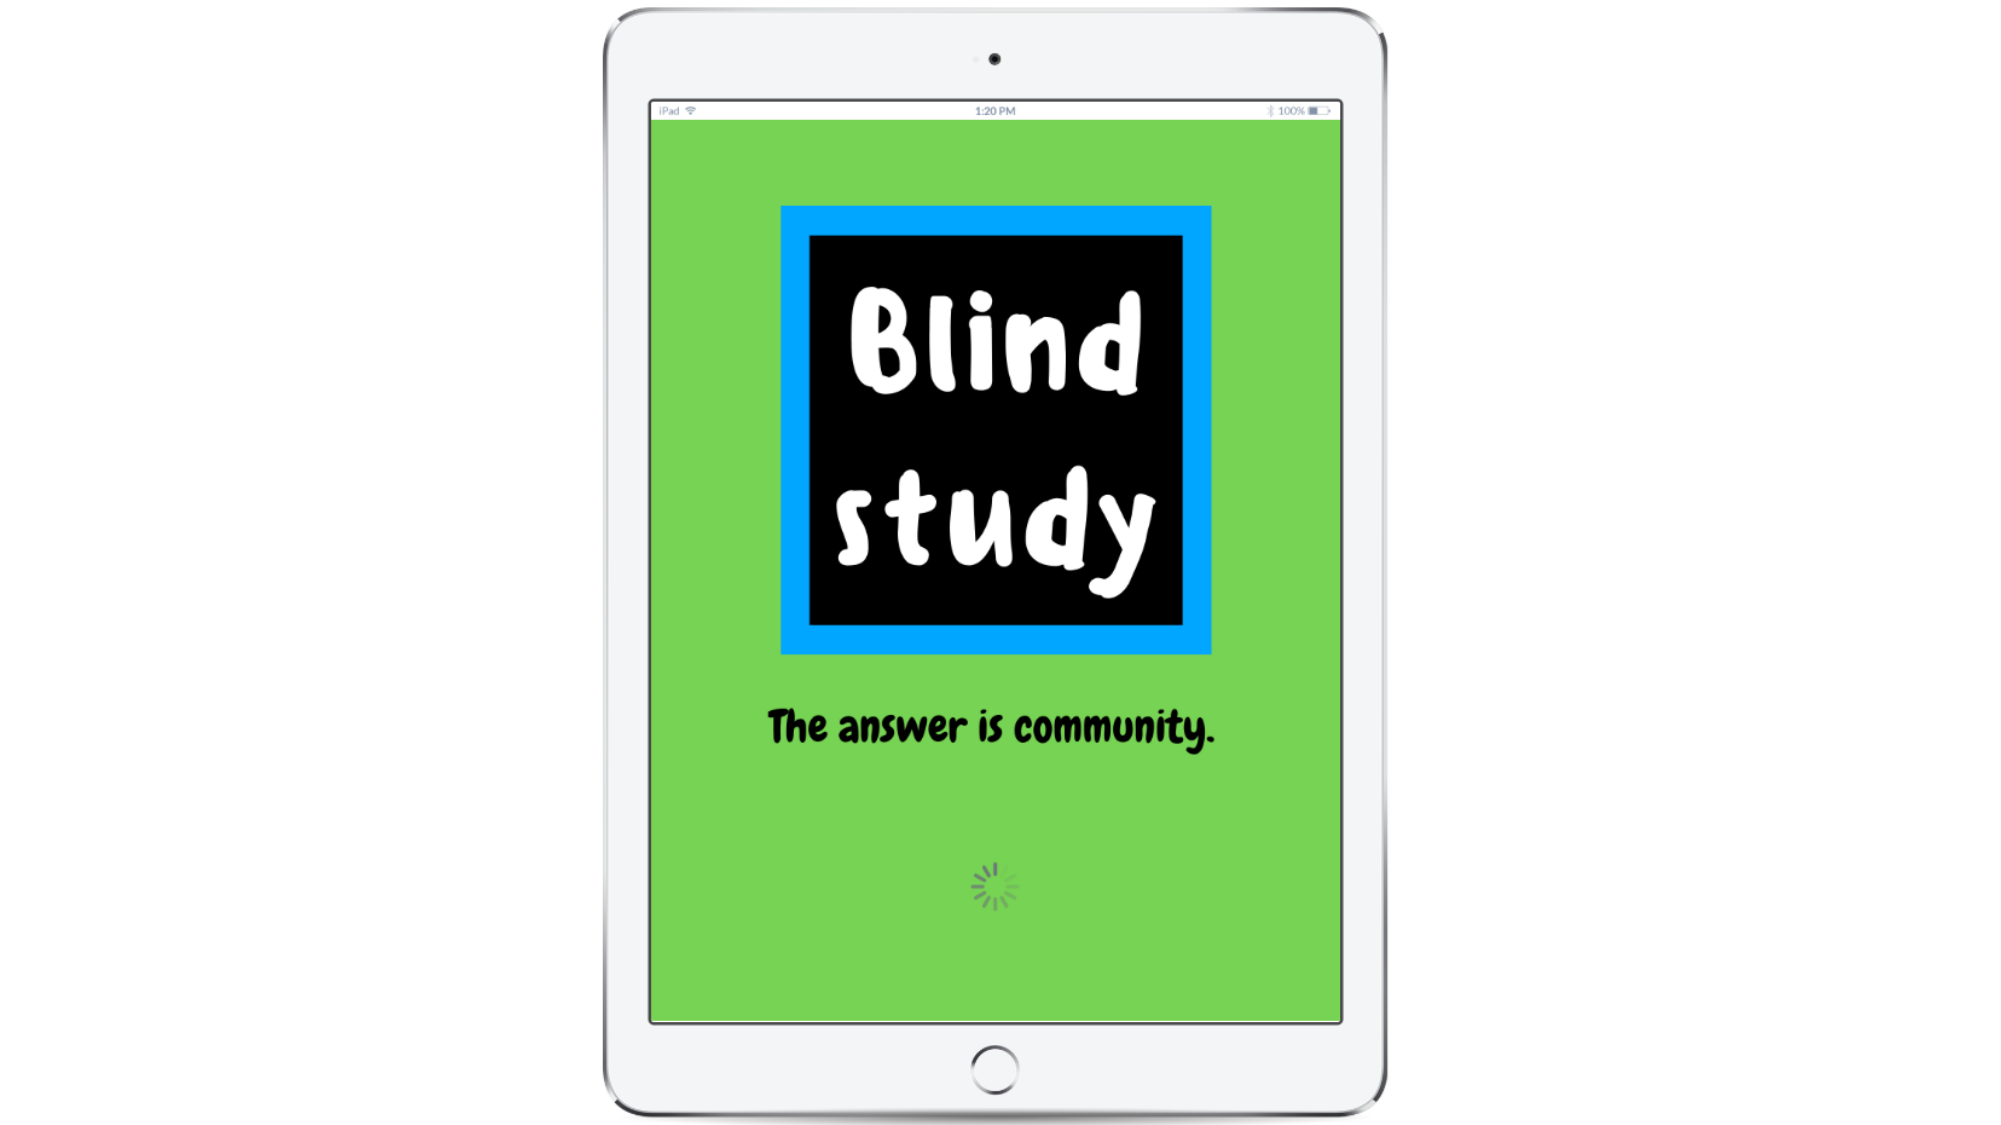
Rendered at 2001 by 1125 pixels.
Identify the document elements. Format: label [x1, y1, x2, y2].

picture [534, 0, 1466, 1125]
